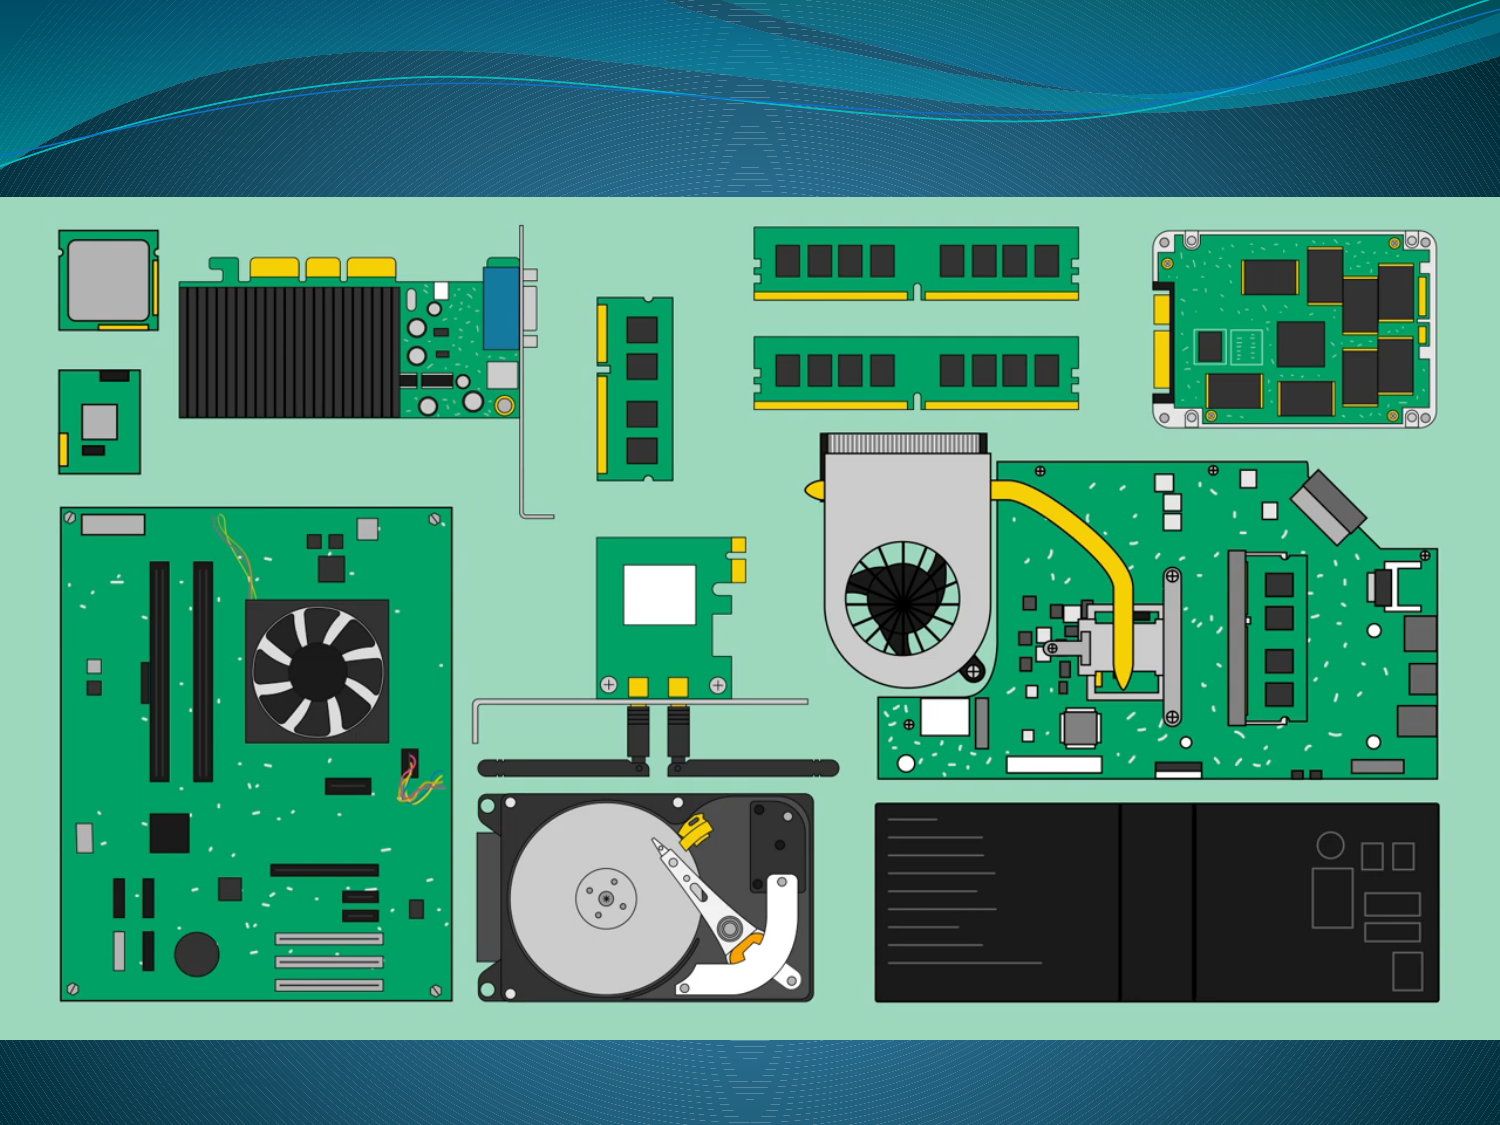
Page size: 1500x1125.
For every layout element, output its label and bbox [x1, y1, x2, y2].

text_box [0, 195, 1500, 1041]
